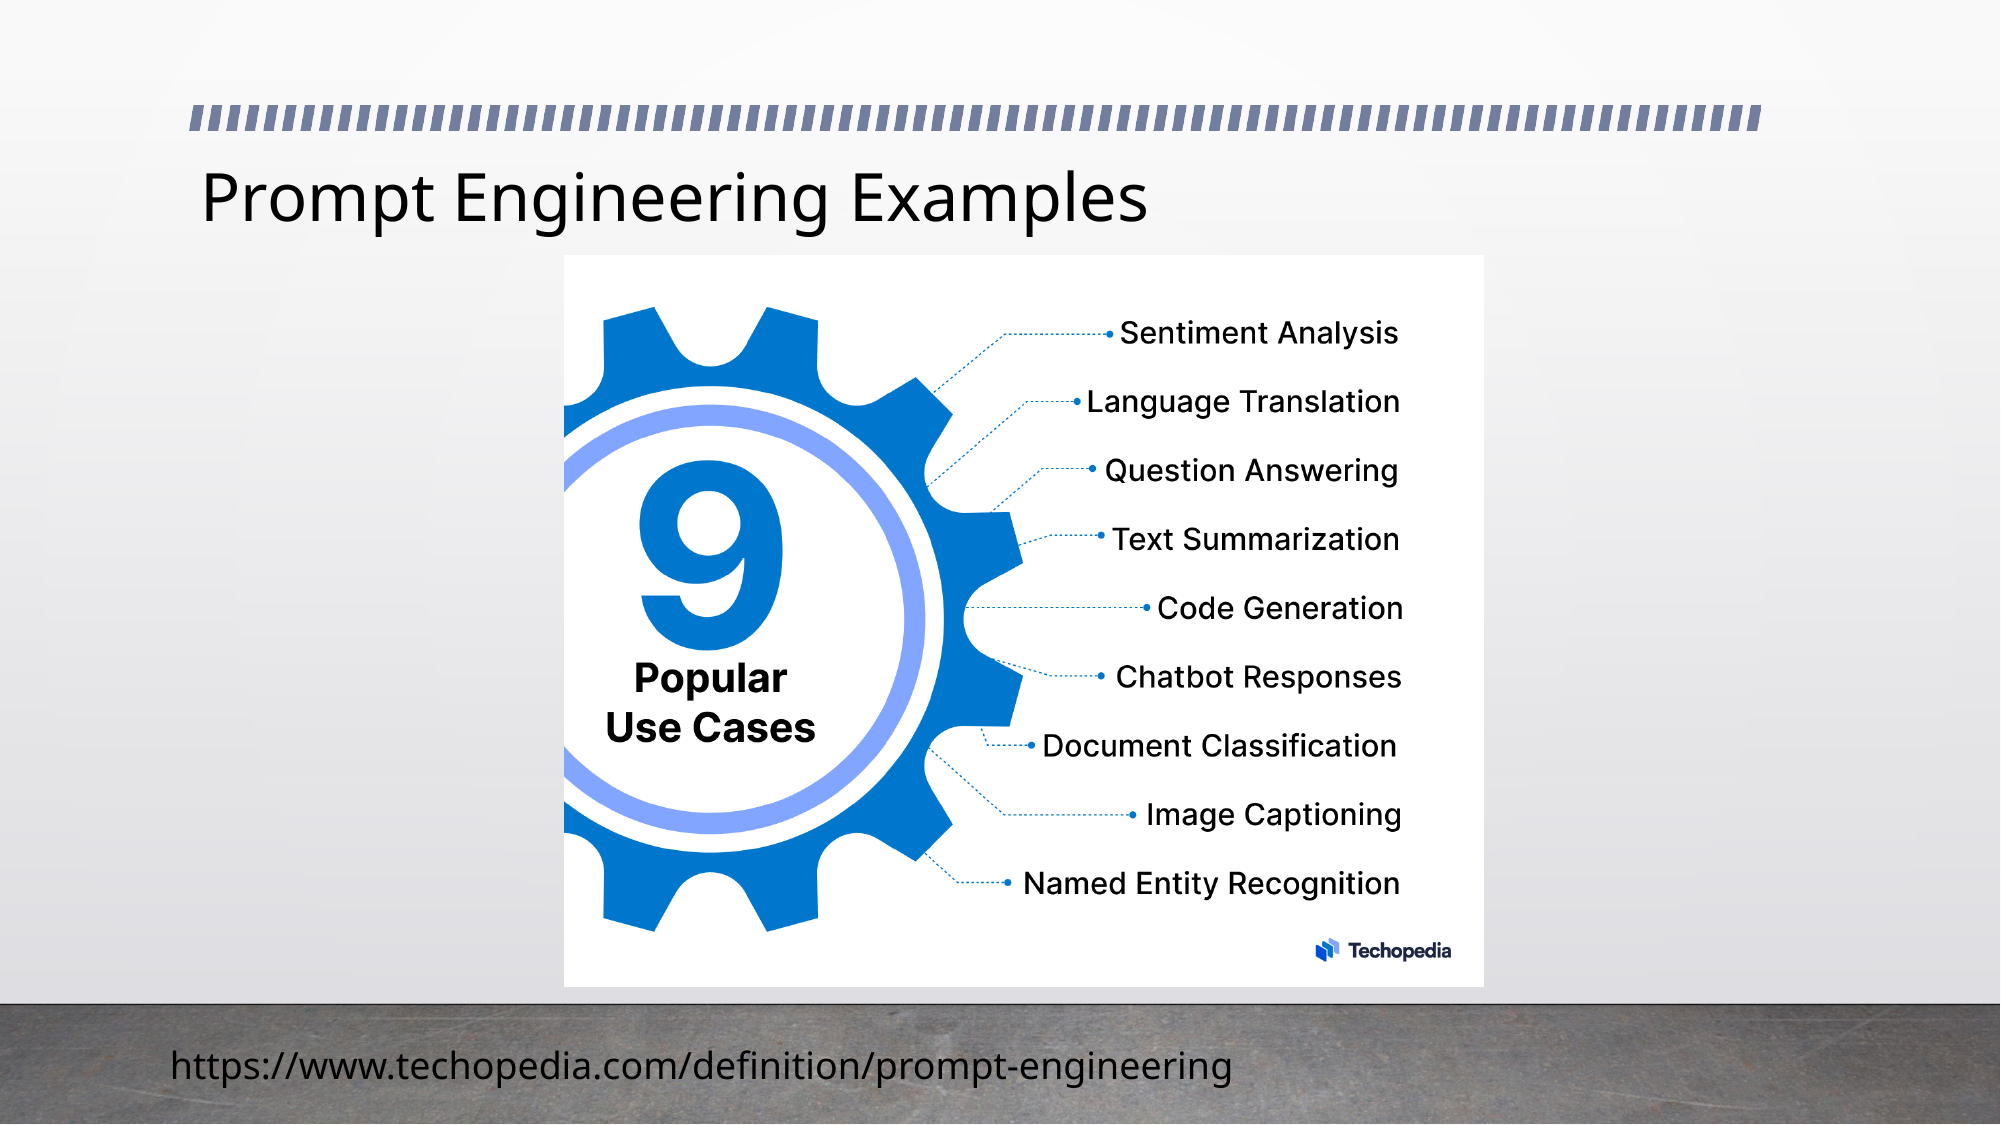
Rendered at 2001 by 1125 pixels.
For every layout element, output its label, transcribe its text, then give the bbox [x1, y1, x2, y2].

picture [0, 1004, 2000, 1124]
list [563, 254, 1484, 987]
title Prompt Engineering Examples [185, 156, 1761, 329]
text_box https://www.techopedia.com/definition/prompt-engineering [155, 1034, 1347, 1095]
